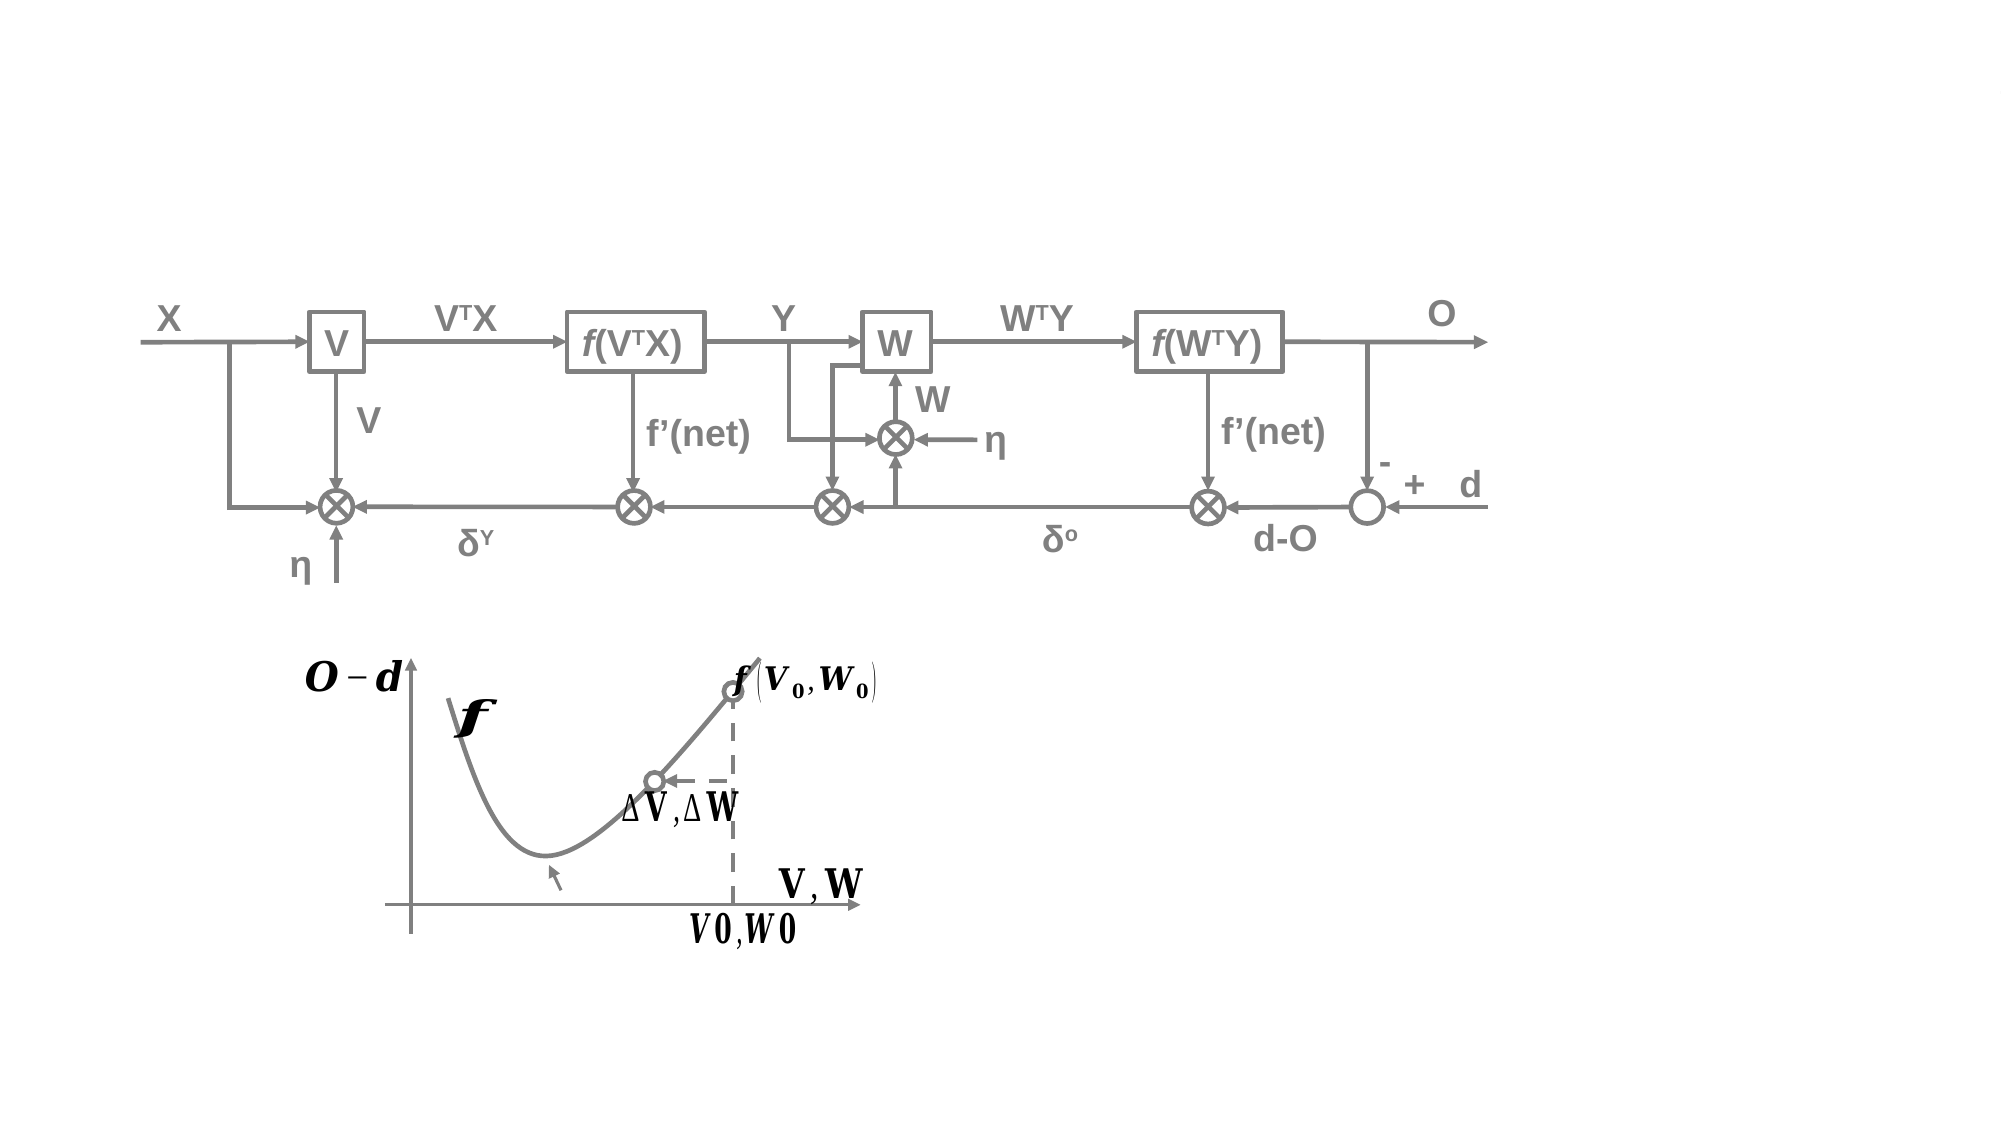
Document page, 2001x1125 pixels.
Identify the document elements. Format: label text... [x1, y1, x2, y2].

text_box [319, 489, 353, 524]
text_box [815, 489, 849, 524]
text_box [616, 489, 651, 524]
text_box O [1412, 281, 1472, 342]
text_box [549, 865, 562, 891]
text_box Y [756, 343, 787, 347]
text_box + [1388, 508, 1441, 513]
text_box [722, 681, 736, 702]
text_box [1190, 490, 1225, 524]
text_box f’(net) [634, 401, 767, 461]
text_box η [274, 532, 328, 592]
text_box Y [791, 343, 812, 347]
text_box [1350, 489, 1385, 525]
text_box f(WTY) [1136, 311, 1283, 372]
text_box d-O [1238, 508, 1333, 567]
text_box δo [1027, 508, 1093, 568]
text_box WTY [985, 286, 1089, 339]
text_box V [309, 311, 365, 372]
text_box η [969, 407, 1023, 467]
text_box δY [442, 511, 510, 572]
text_box Y [756, 286, 812, 342]
text_box X [141, 286, 197, 342]
text_box d [1444, 452, 1498, 513]
text_box f’(net) [1209, 399, 1341, 460]
text_box [734, 685, 744, 702]
text_box f(VTX) [567, 311, 705, 372]
text_box X [141, 343, 197, 347]
text_box + [1388, 452, 1441, 506]
text_box [644, 771, 665, 792]
text_box W [862, 311, 932, 372]
text_box VTX [419, 286, 513, 342]
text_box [878, 420, 913, 455]
text_box - [1368, 429, 1407, 490]
text_box VTX [419, 343, 513, 347]
text_box [448, 658, 760, 857]
